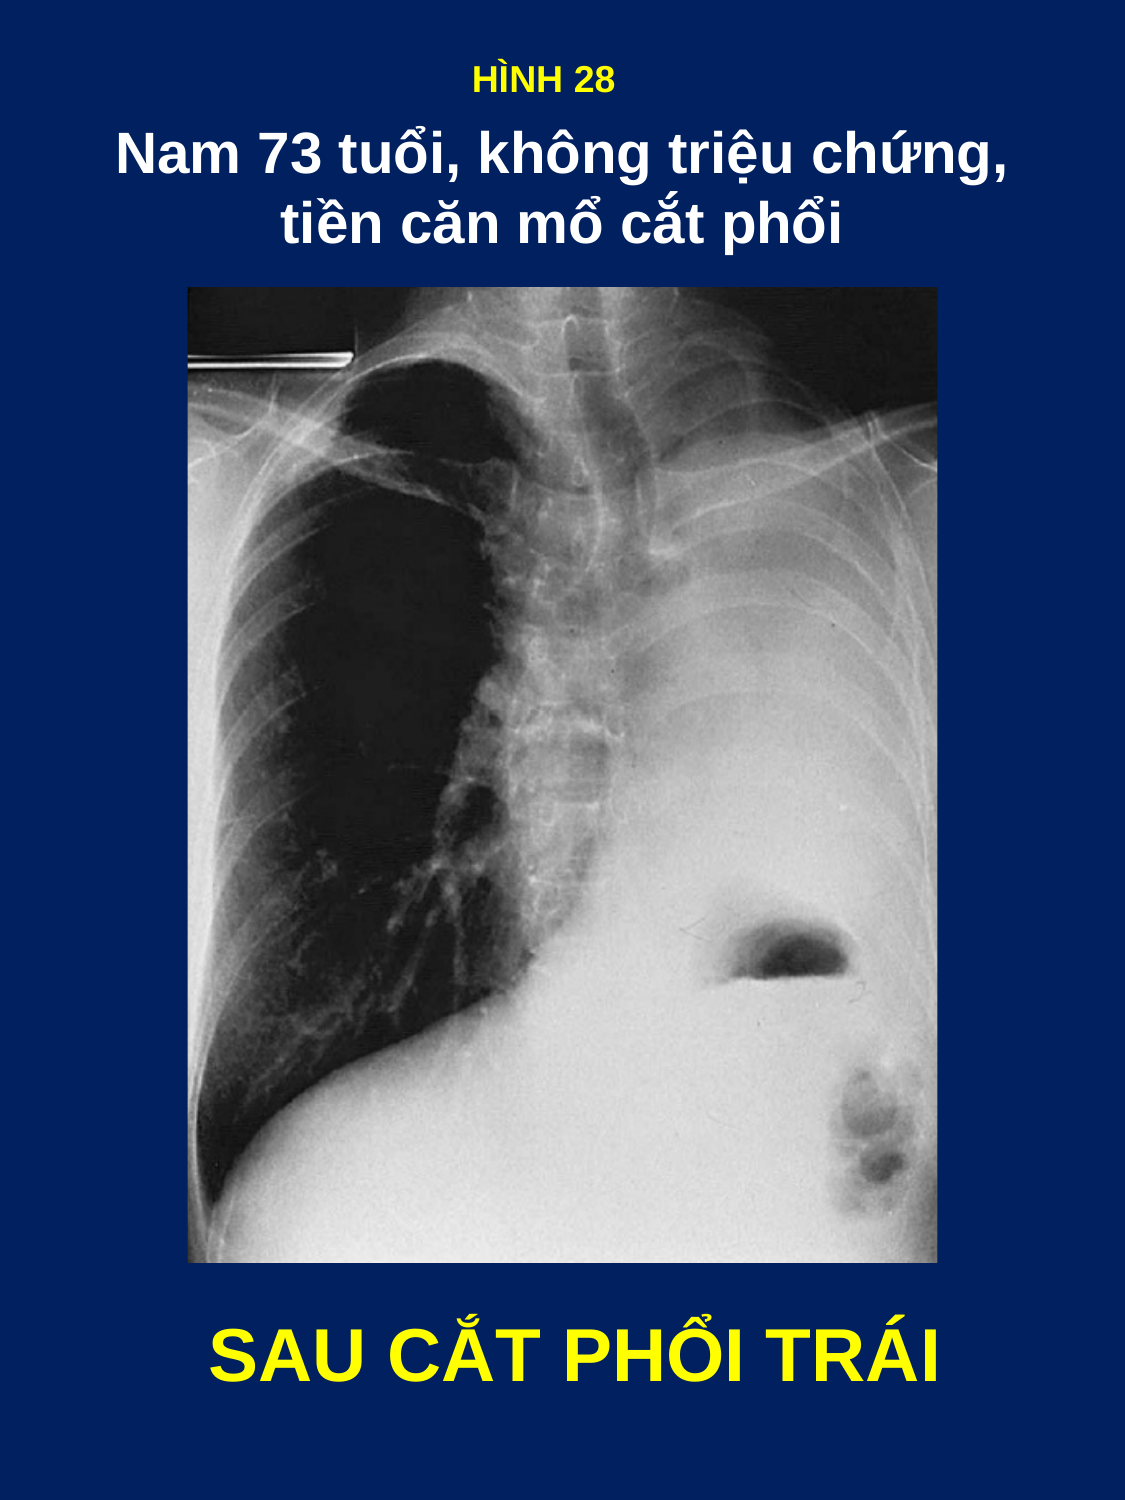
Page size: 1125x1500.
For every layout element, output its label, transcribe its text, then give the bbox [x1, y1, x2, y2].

list SAU CẮT PHỔI TRÁI [50, 1298, 1100, 1475]
slide_number HÌNH 27 [412, 37, 675, 118]
picture [187, 287, 938, 1263]
title Nam 73 tuổi, không triệu chứng, tiền căn mổ cắt phổi [50, 138, 1075, 263]
